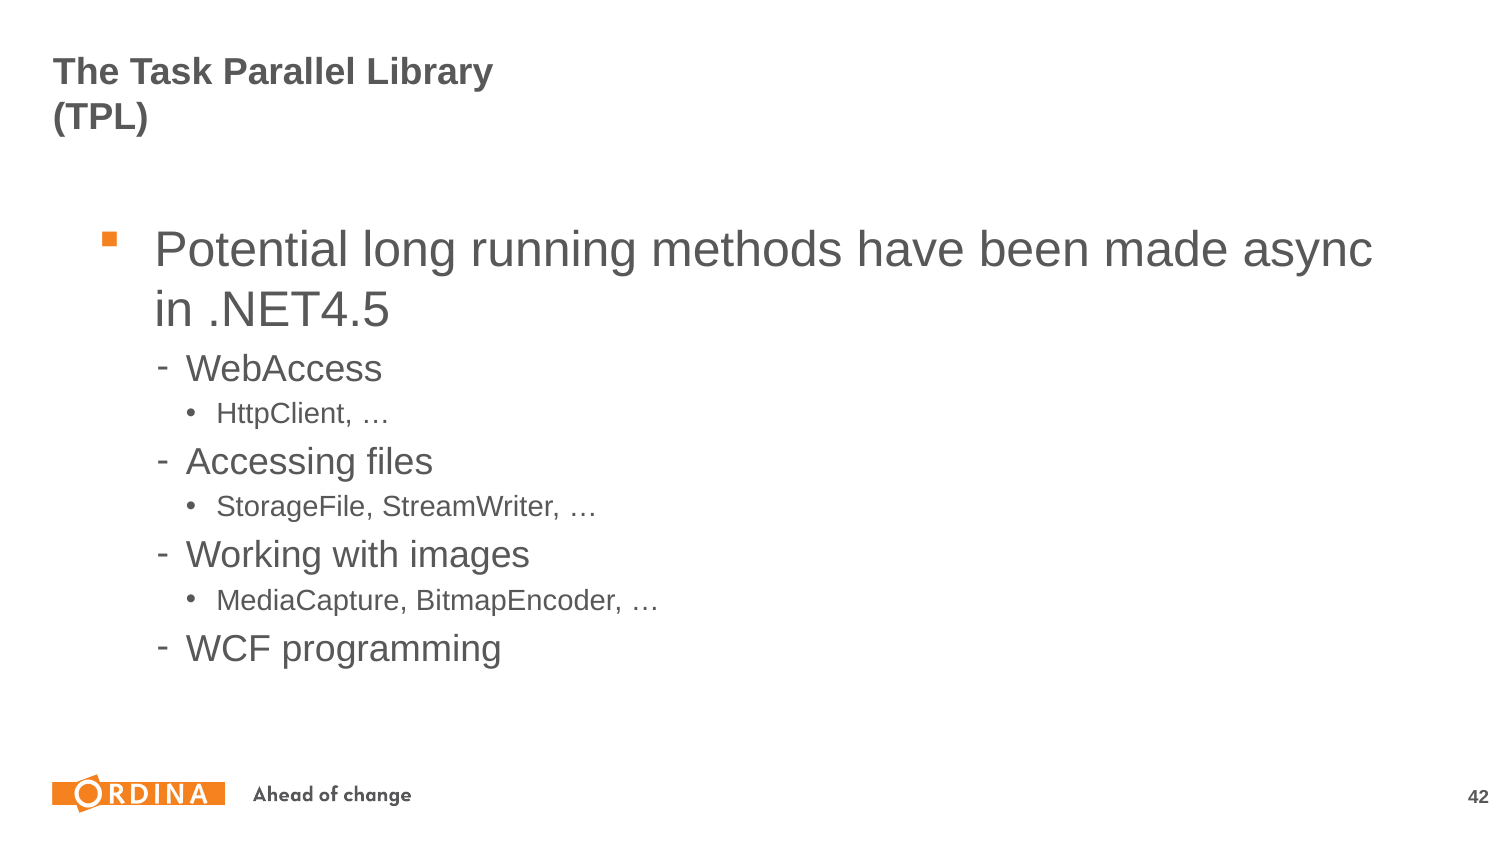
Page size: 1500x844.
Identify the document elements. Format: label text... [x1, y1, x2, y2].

title The Task Parallel Library (TPL) [52, 46, 520, 88]
text_box Potential long running methods have been made async in .NET4.5 WebAccess HttpClient, … Accessing files StorageFile, StreamWriter, … Working with images MediaCapture, BitmapEncoder, … WCF programming [98, 216, 1402, 730]
picture [52, 774, 412, 813]
